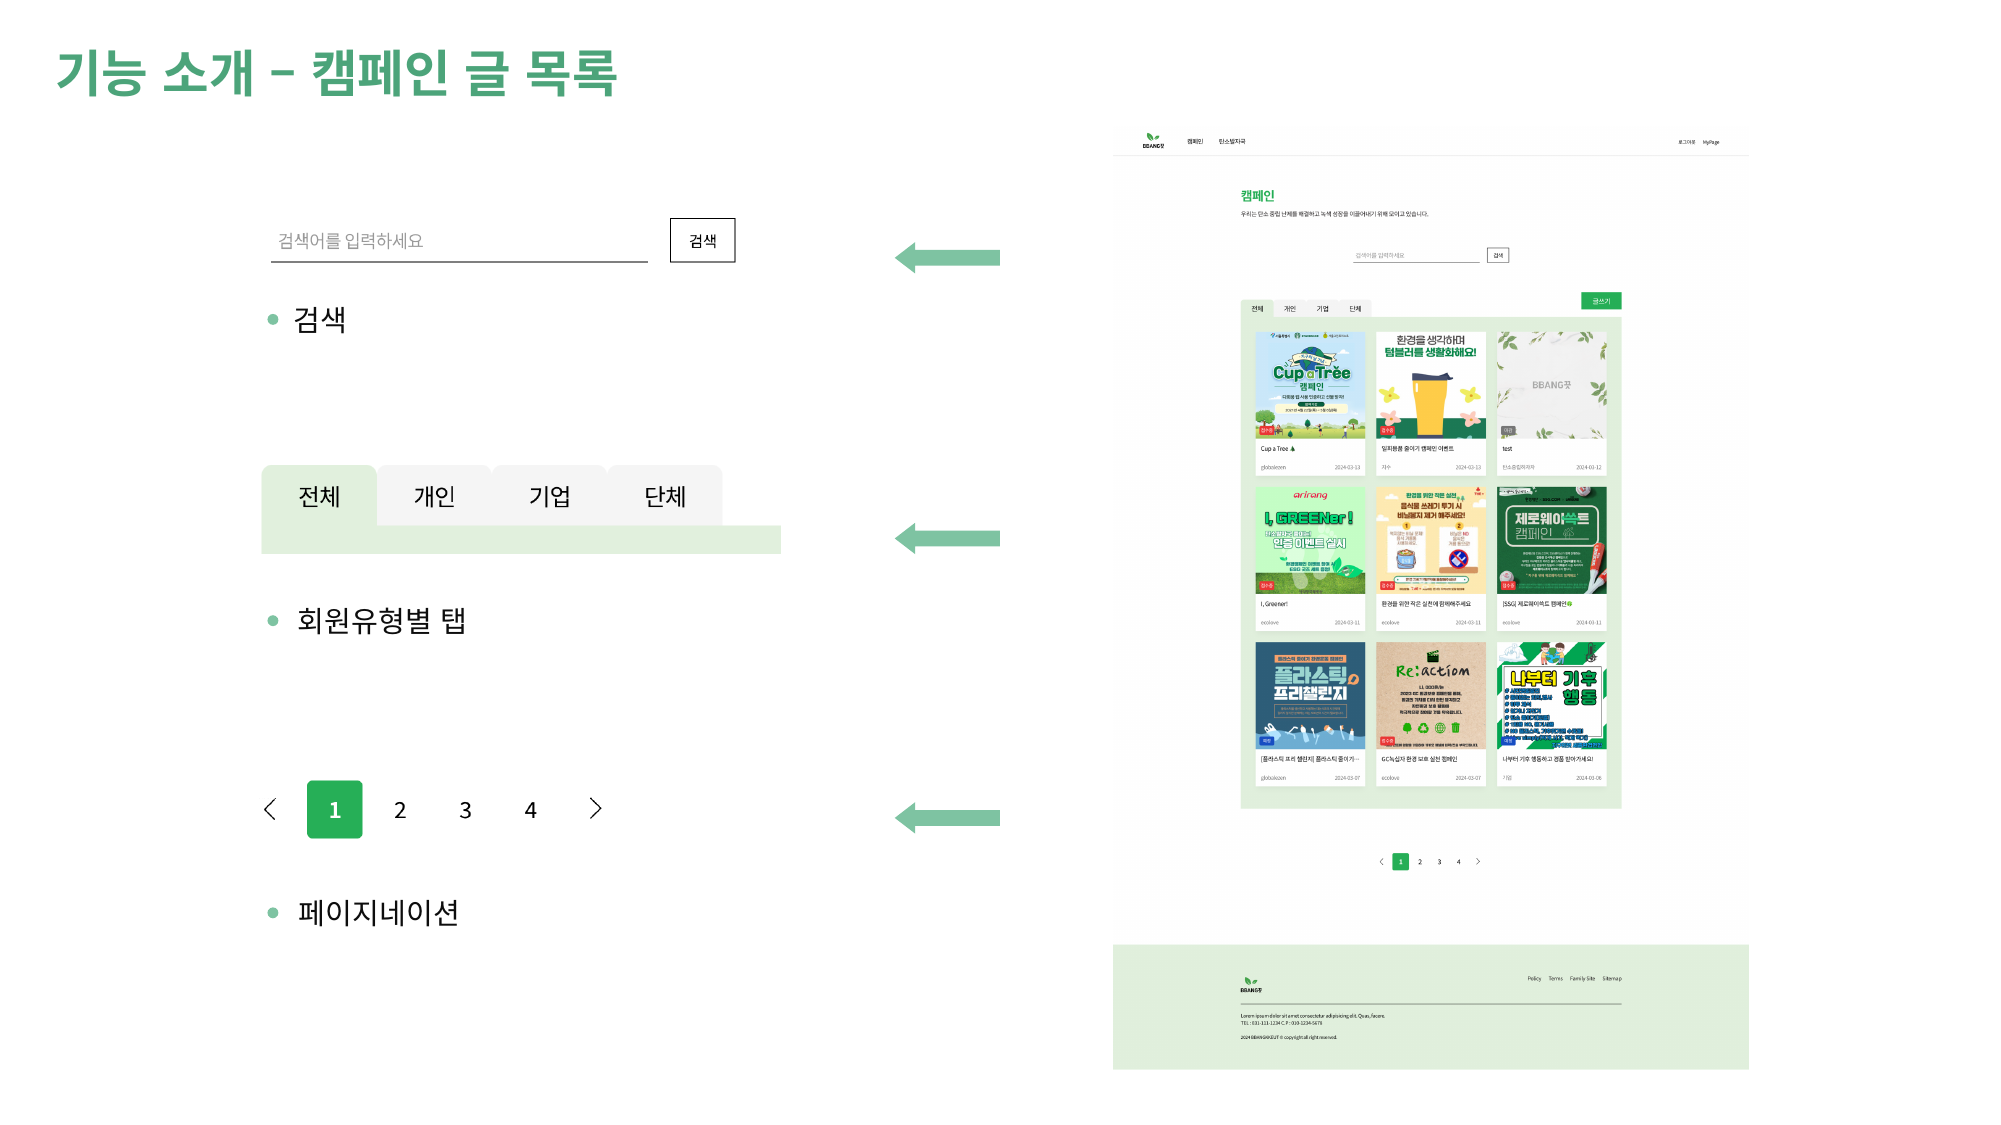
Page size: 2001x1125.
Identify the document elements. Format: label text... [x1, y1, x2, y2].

picture [214, 745, 657, 872]
text_box [893, 240, 1002, 276]
text_box [893, 520, 1002, 557]
picture [175, 141, 820, 346]
title 기능 소개 – 캠페인 글 목록 [40, 41, 790, 112]
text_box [267, 595, 490, 647]
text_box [267, 294, 366, 346]
picture [1113, 126, 1749, 1070]
picture [214, 412, 781, 555]
text_box [893, 800, 1002, 836]
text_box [267, 888, 484, 939]
